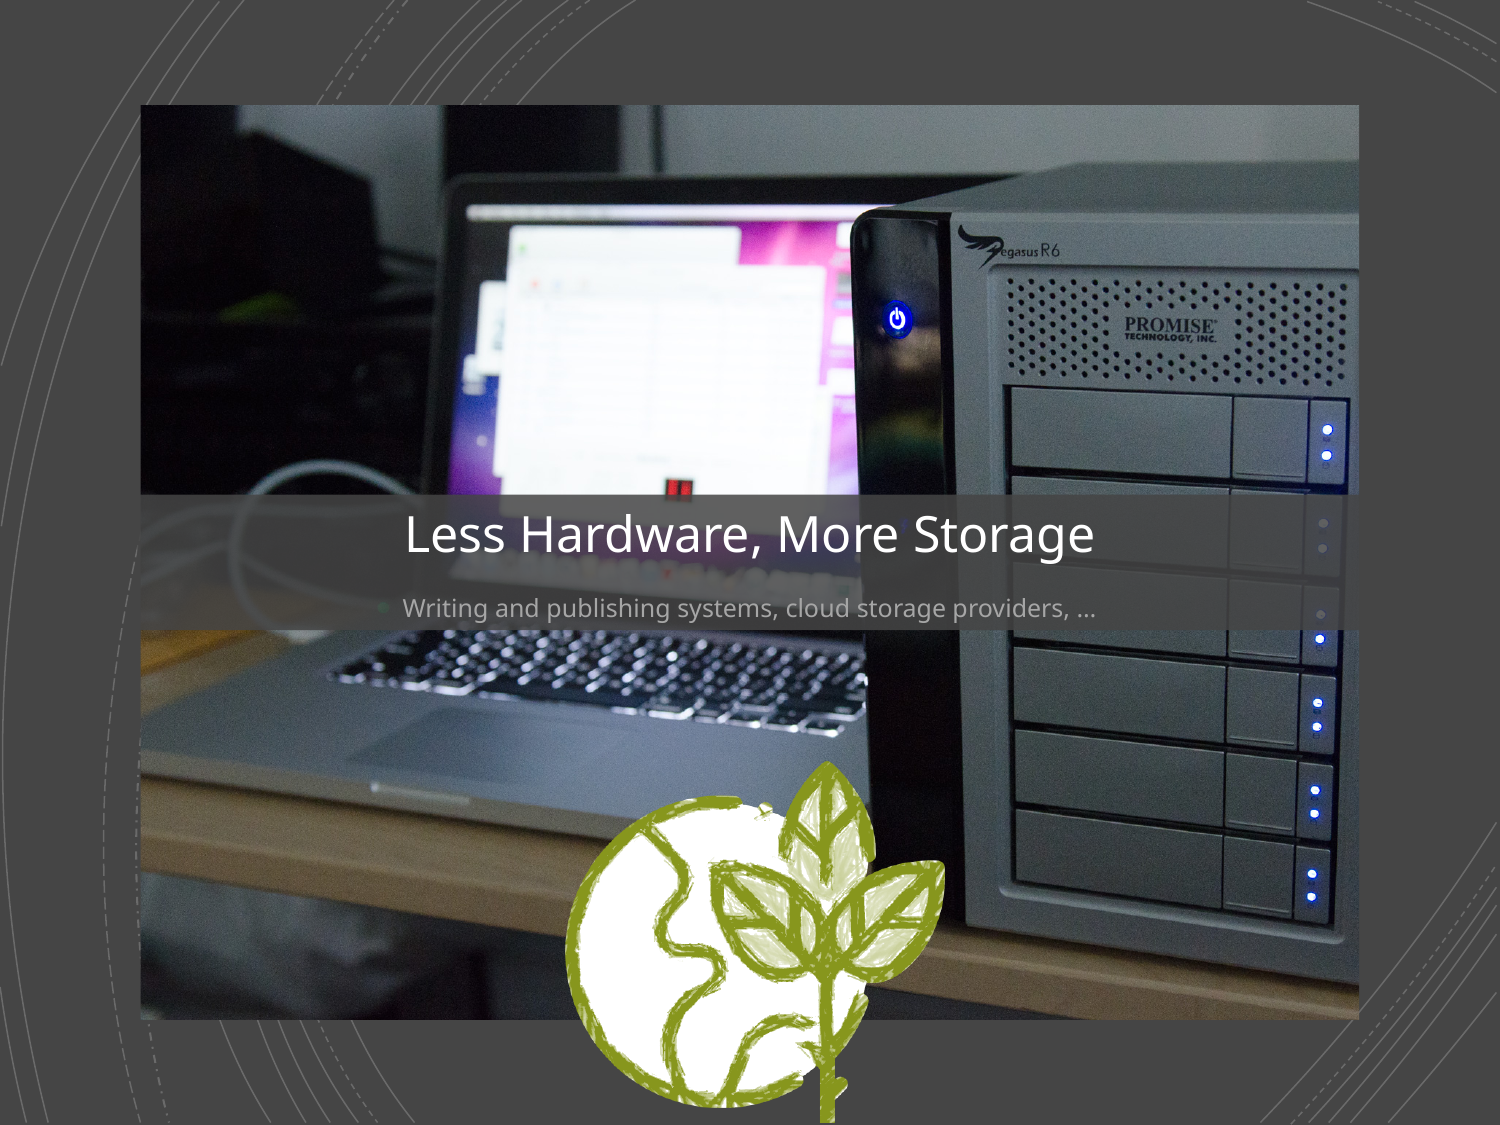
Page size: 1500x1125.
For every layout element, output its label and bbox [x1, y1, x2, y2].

list [140, 105, 1360, 1020]
text_box [0, 0, 1497, 1125]
picture [564, 759, 946, 1123]
